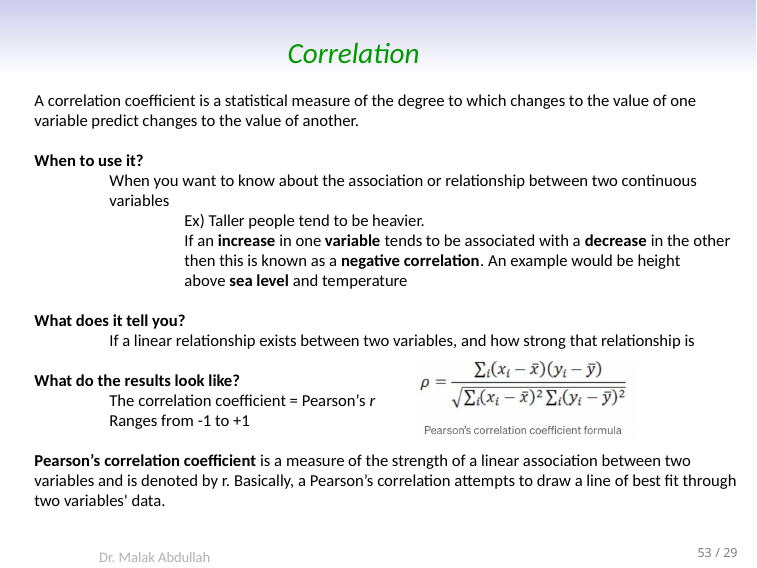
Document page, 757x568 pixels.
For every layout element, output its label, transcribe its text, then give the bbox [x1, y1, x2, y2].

picture [415, 358, 637, 442]
picture [0, 0, 756, 74]
slide_number 53 / 29 [691, 548, 749, 565]
list A correlation coefficient is a statistical measure of the degree to which changes to the value of one variable predict changes to the value of another. When to use it? When you want to know about the association or relationship between two continuous variables Ex) Taller people tend to be heavier. If an increase in one variable tends to be associated with a decrease in the other then this is known as a negative correlation. An example would be height above sea level and temperature What does it tell you? If a linear relationship exists between two variables, and how strong that relationship is What do the results look like? The correlation coefficient = Pearson’s r Ranges from -1 to +1 Pearson’s correlation coefficient is a measure of the strength of a linear association between two variables and is denoted by r. Basically, a Pearson’s correlation attempts to draw a line of best fit through two variables' data. [34, 90, 741, 547]
title Correlation [287, 34, 469, 70]
footer Dr. Malak Abdullah [0, 548, 332, 566]
